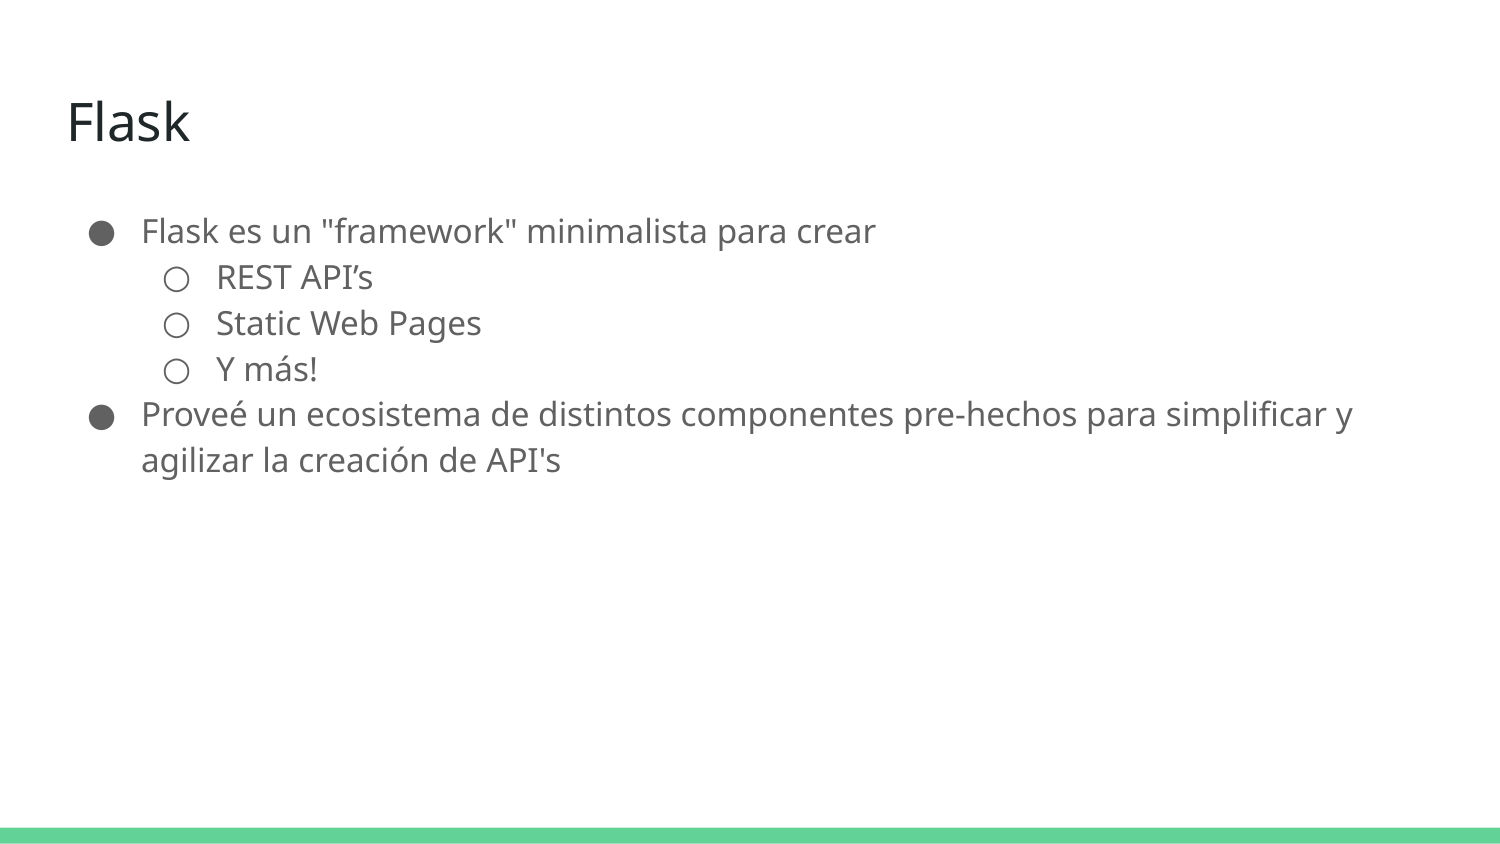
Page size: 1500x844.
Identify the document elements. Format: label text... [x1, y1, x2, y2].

list Flask es un "framework" minimalista para crear REST API’s Static Web Pages Y más! Proveé un ecosistema de distintos componentes pre-hechos para simplificar y agilizar la creación de API's [51, 189, 1449, 750]
title Flask [51, 72, 1449, 167]
